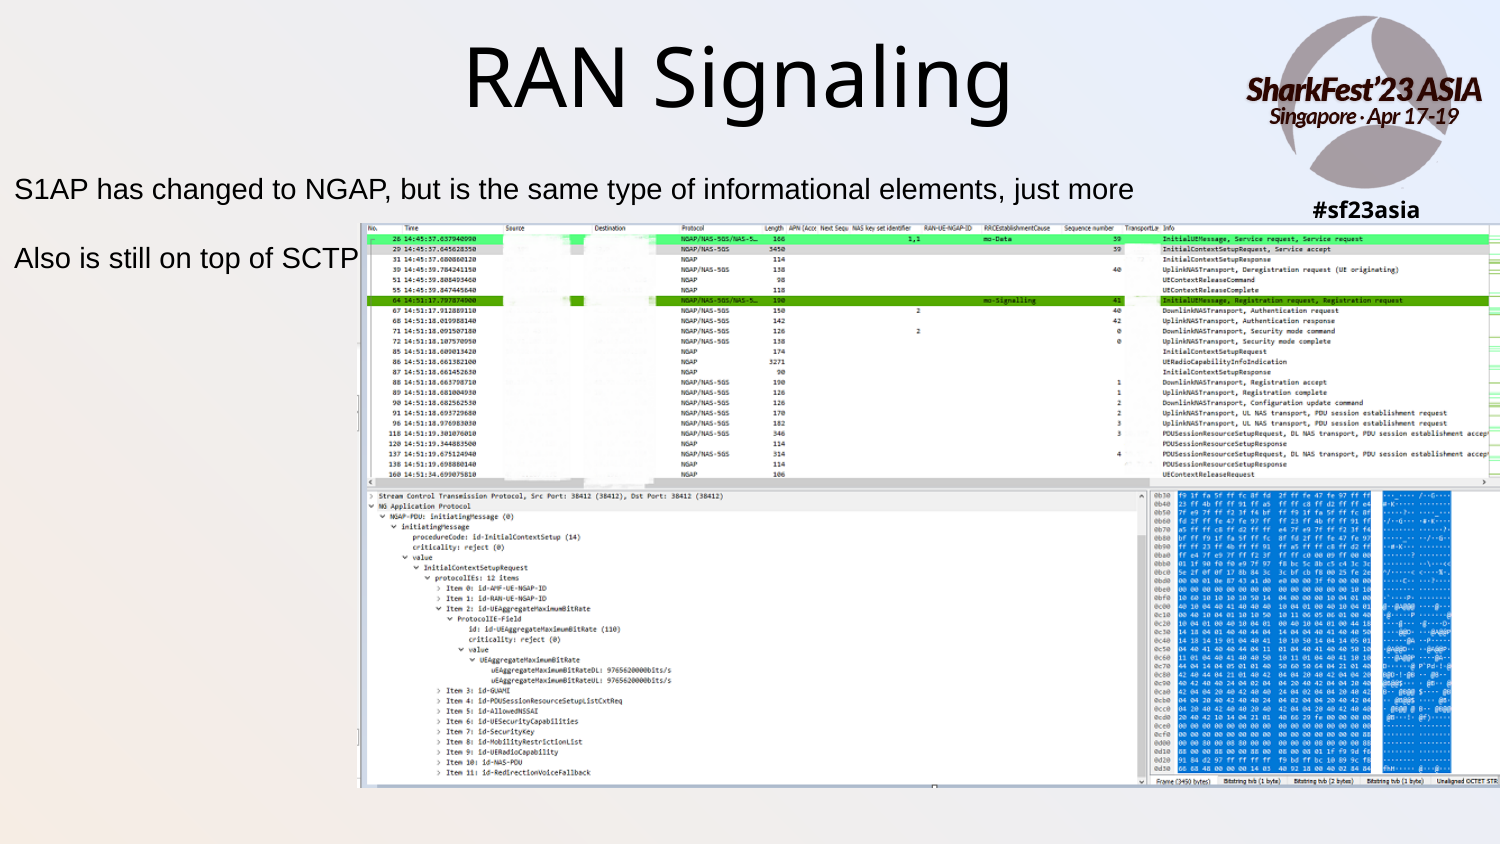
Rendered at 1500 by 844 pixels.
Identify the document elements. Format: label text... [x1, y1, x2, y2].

text_box S1AP has changed to NGAP, but is the same type of informational elements, just more Also is still on top of SCTP [0, 162, 1151, 283]
picture [1243, 15, 1484, 189]
title RAN Signaling [188, 0, 1312, 161]
picture [356, 222, 1500, 788]
